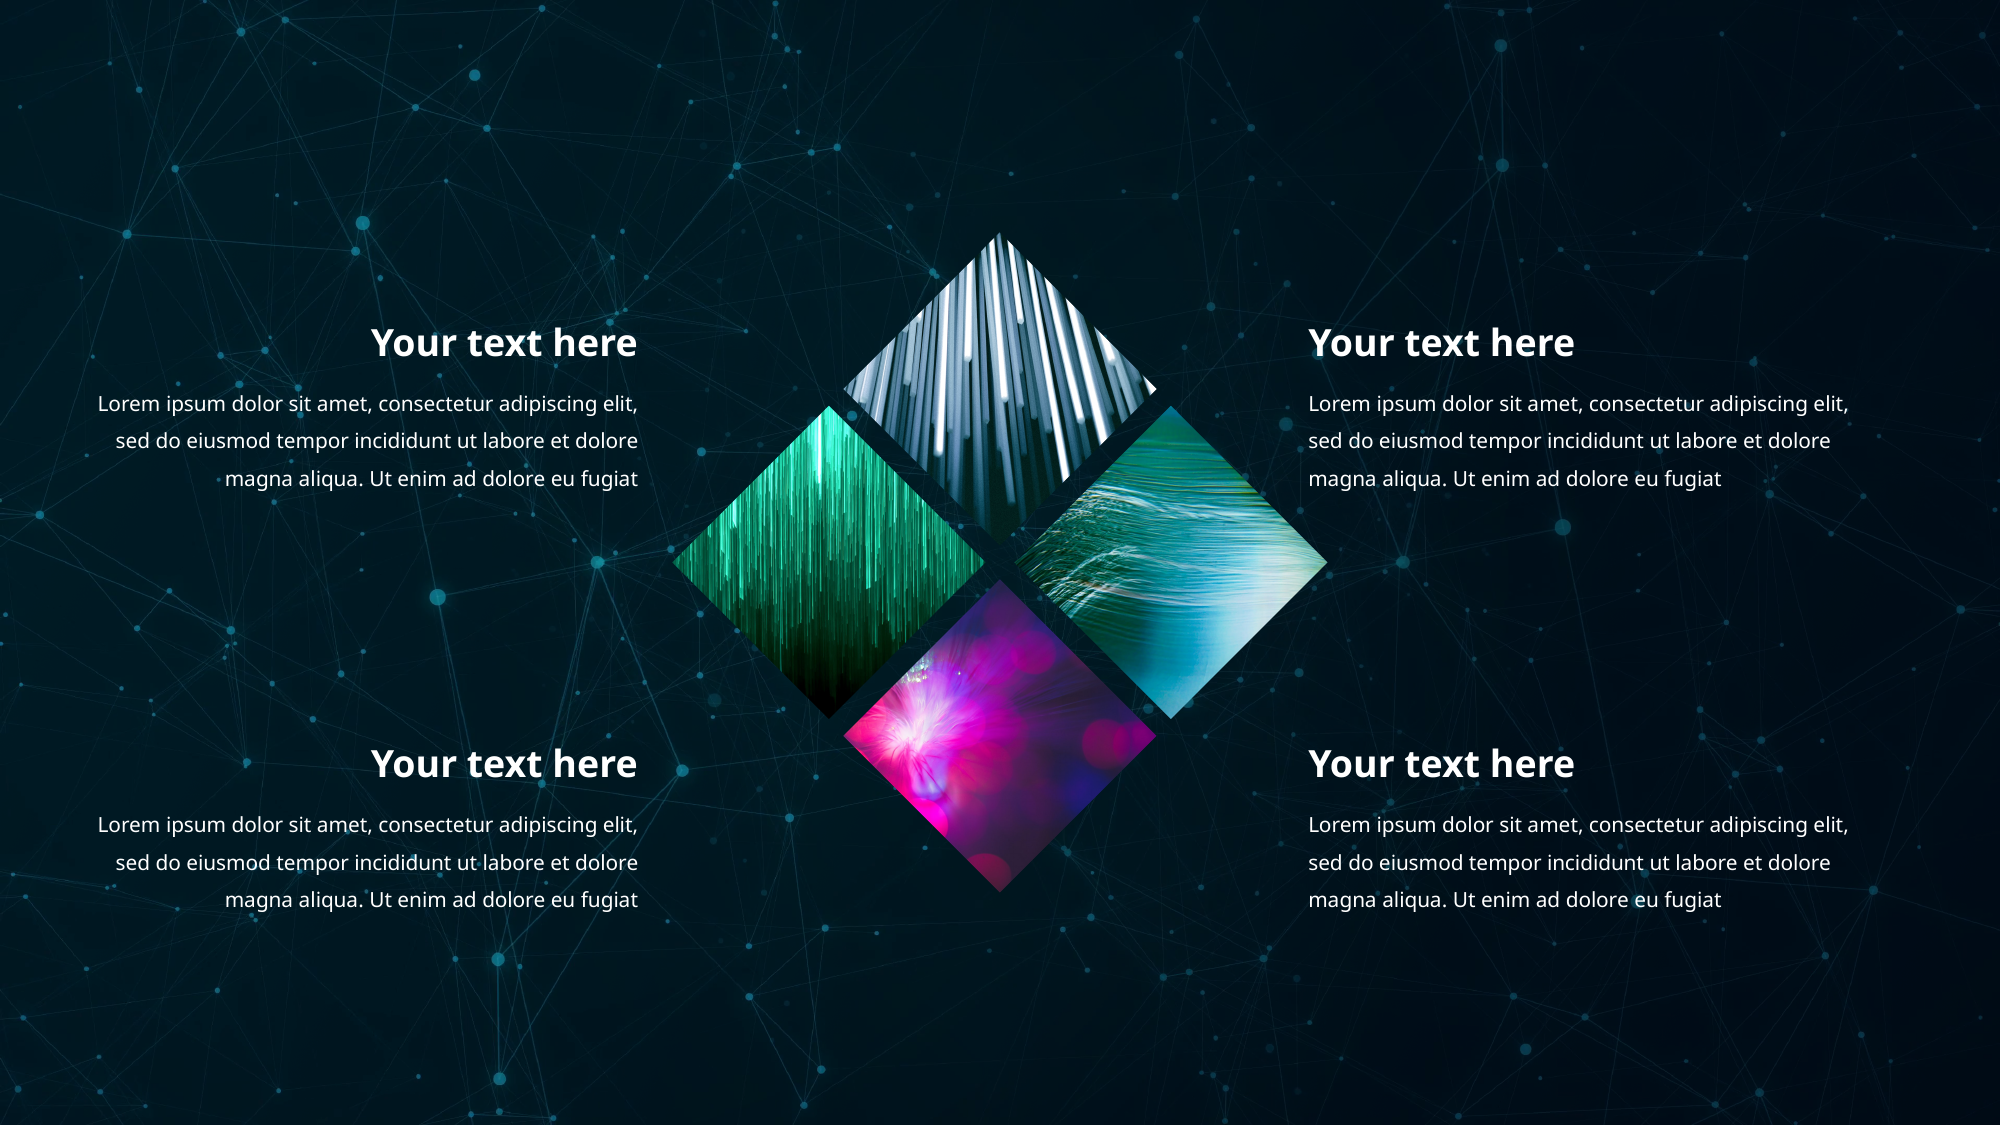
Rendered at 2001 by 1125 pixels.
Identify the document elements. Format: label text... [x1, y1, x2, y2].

text_box Lorem ipsum dolor sit amet, consectetur adipiscing elit, sed do eiusmod tempor incididunt ut labore et dolore magna aliqua. Ut enim ad dolore eu fugiat [73, 791, 653, 919]
text_box Lorem ipsum dolor sit amet, consectetur adipiscing elit, sed do eiusmod tempor incididunt ut labore et dolore magna aliqua. Ut enim ad dolore eu fugiat [1293, 370, 1873, 498]
text_box Your text here [1293, 732, 1840, 791]
text_box Your text here [106, 311, 653, 370]
text_box Lorem ipsum dolor sit amet, consectetur adipiscing elit, sed do eiusmod tempor incididunt ut labore et dolore magna aliqua. Ut enim ad dolore eu fugiat [1293, 791, 1873, 919]
text_box Your text here [1293, 311, 1840, 370]
text_box Lorem ipsum dolor sit amet, consectetur adipiscing elit, sed do eiusmod tempor incididunt ut labore et dolore magna aliqua. Ut enim ad dolore eu fugiat [73, 370, 653, 498]
picture [0, 0, 2000, 1125]
text_box Your text here [106, 732, 653, 791]
